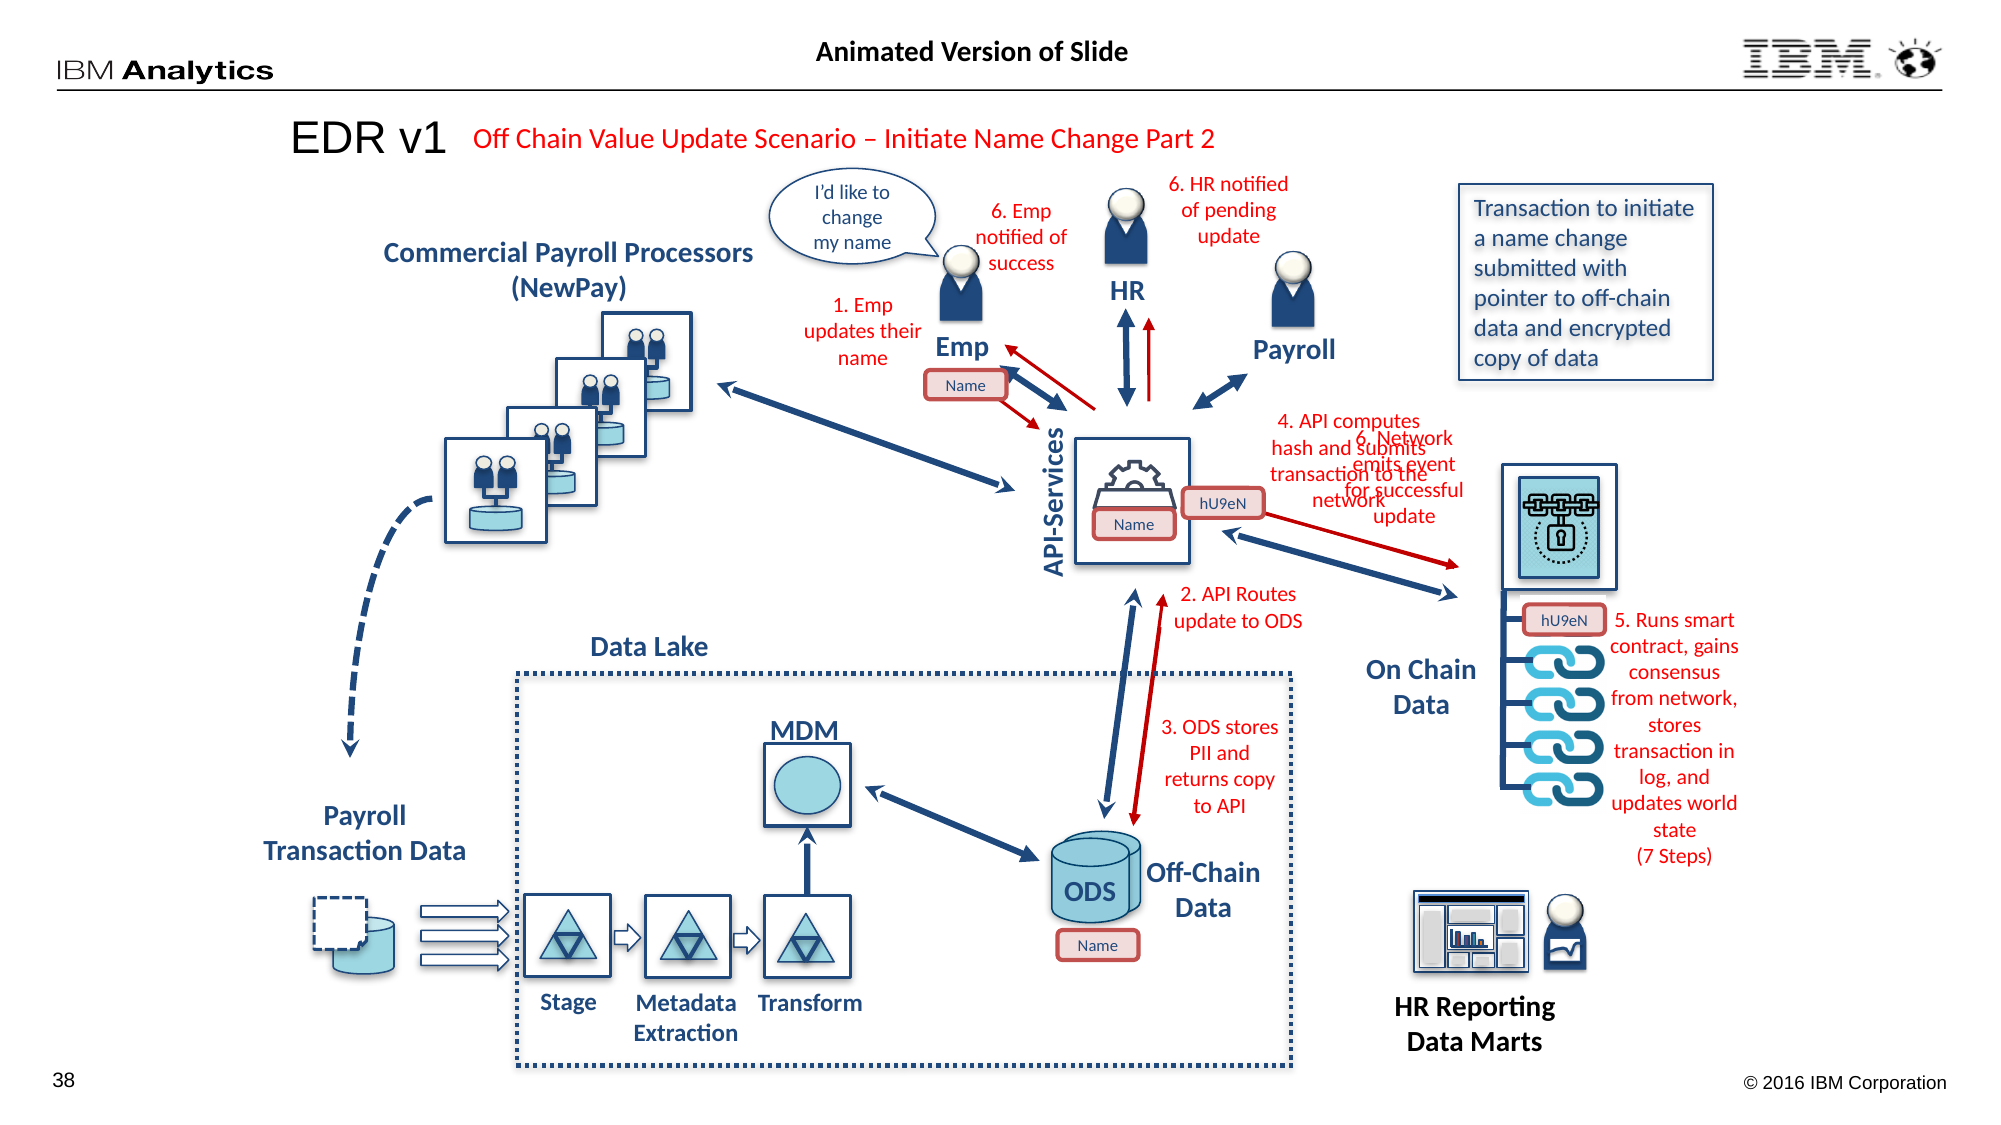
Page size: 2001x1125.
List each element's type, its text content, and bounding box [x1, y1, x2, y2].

text_box Commercial Payroll Processors (NewPay) [369, 226, 769, 311]
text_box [716, 383, 1016, 491]
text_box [764, 710, 851, 827]
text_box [777, 913, 835, 963]
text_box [313, 897, 395, 975]
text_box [1363, 889, 1591, 1066]
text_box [1204, 495, 1455, 568]
text_box [343, 498, 433, 758]
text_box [420, 900, 510, 972]
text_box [1192, 373, 1249, 410]
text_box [1132, 593, 1164, 822]
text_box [1094, 183, 1161, 315]
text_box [1004, 344, 1096, 410]
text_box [1237, 246, 1352, 374]
text_box hU9eN [1193, 485, 1266, 520]
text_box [1350, 464, 1617, 814]
text_box 6. HR notified of pending update [1151, 162, 1307, 256]
text_box Transaction to initiate a name change submitted with pointer to off-chain data and encrypted copy of data [1458, 183, 1714, 381]
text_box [920, 241, 1005, 371]
text_box 1. Emp updates their name [781, 283, 919, 377]
text_box 6. Emp notified of success [943, 188, 1090, 283]
text_box I’d like to change my name [768, 167, 937, 265]
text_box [1221, 576, 1459, 598]
picture [1725, 24, 1958, 91]
picture [33, 42, 298, 99]
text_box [445, 438, 547, 543]
text_box Animated Version of Slide [801, 24, 1144, 75]
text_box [977, 383, 1040, 430]
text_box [1025, 411, 1190, 593]
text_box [1103, 587, 1136, 820]
text_box 5. Runs smart contract, gains consensus from network, stores transaction in log, and updates world state (7 Steps) [1606, 605, 1743, 868]
text_box 4. API computes hash and submits transaction to the network [1266, 406, 1432, 494]
text_box [516, 673, 1292, 1066]
text_box Payroll Transaction Data [263, 796, 467, 867]
title EDR v1 [275, 100, 1713, 171]
text_box 6. Network emits event for successful update [1326, 416, 1482, 494]
text_box 2. API Routes update to ODS [1168, 572, 1321, 640]
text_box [864, 786, 1040, 862]
text_box Off Chain Value Update Scenario – Initiate Name Change Part 2 [458, 112, 1237, 163]
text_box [601, 312, 692, 412]
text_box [507, 407, 597, 506]
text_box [556, 358, 646, 457]
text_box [1048, 831, 1278, 932]
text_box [539, 909, 597, 959]
text_box Data Lake [590, 627, 709, 663]
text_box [660, 910, 718, 960]
